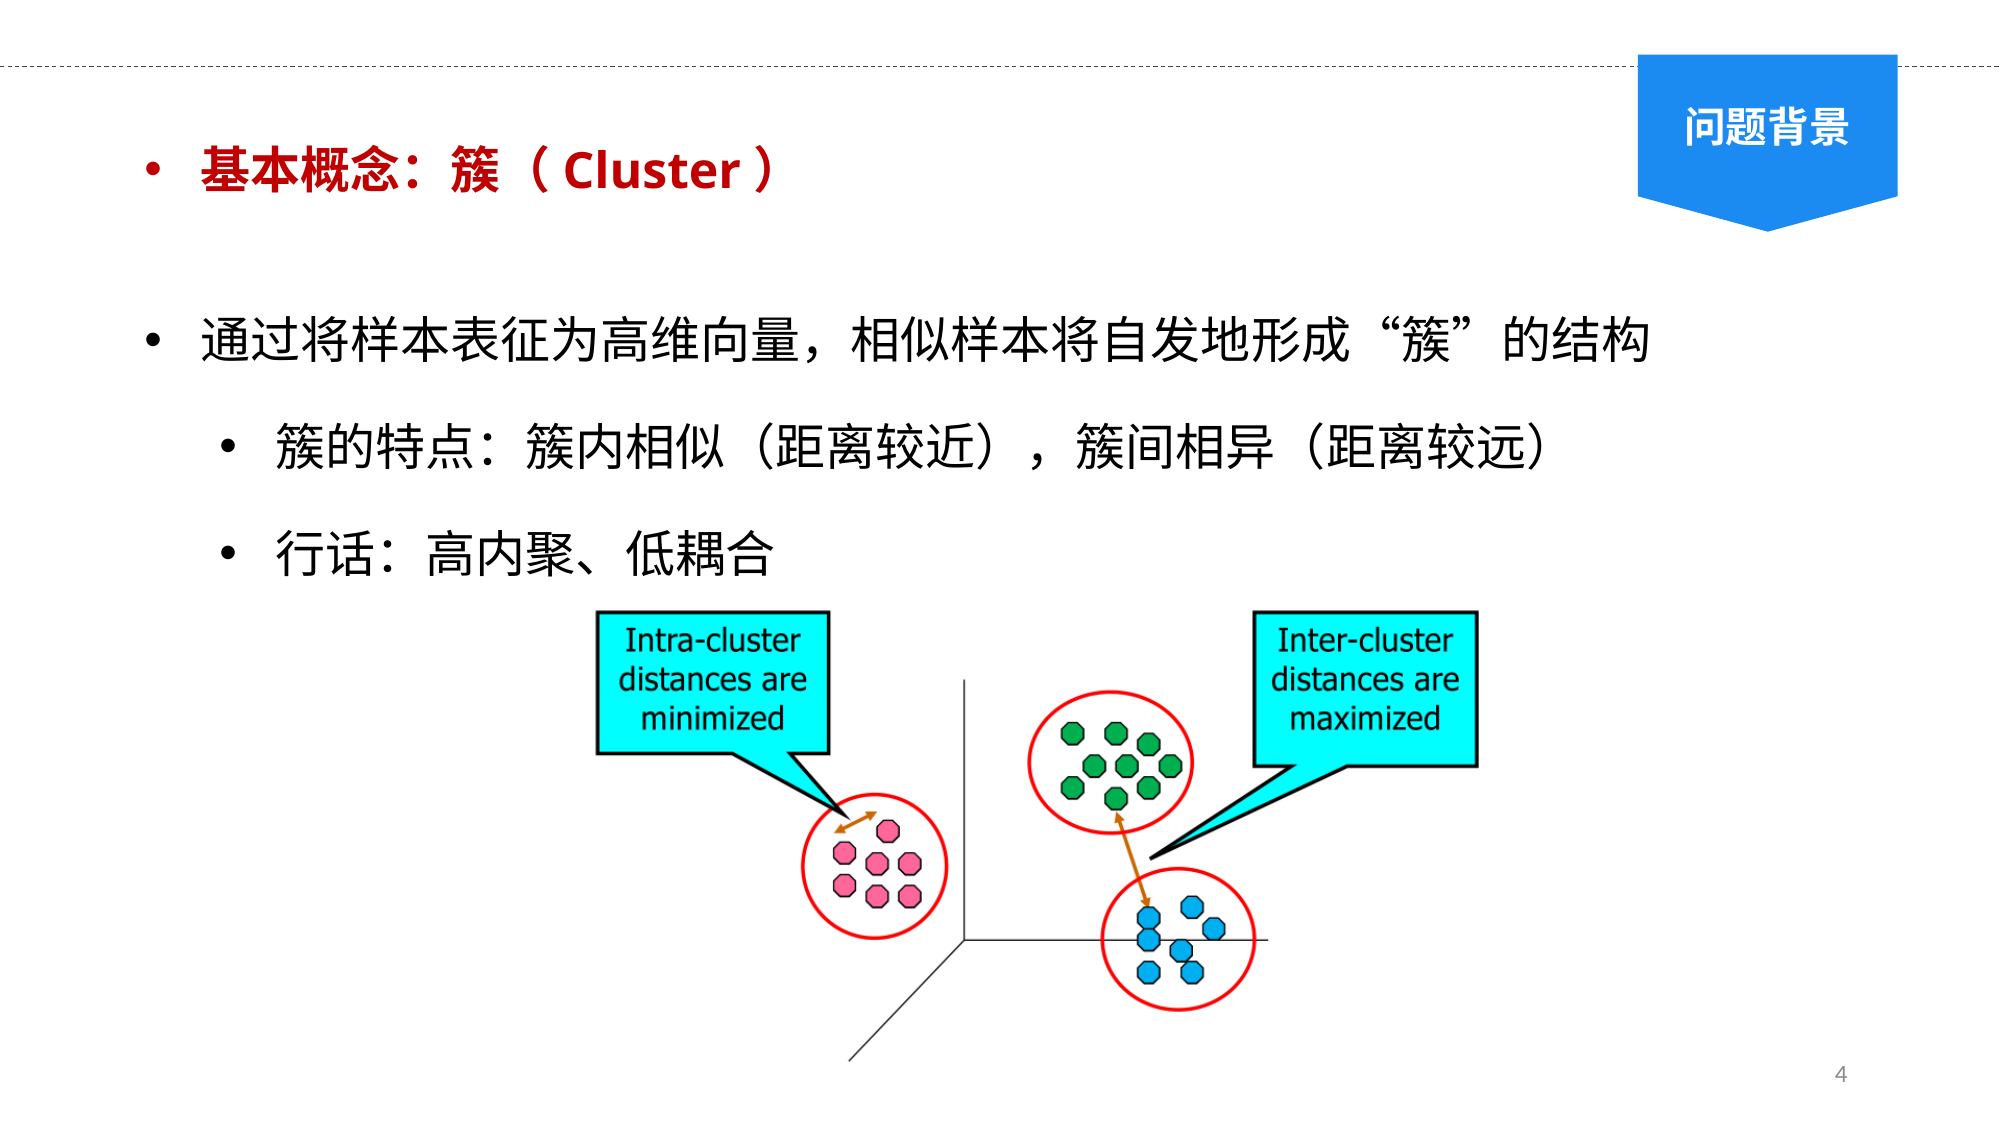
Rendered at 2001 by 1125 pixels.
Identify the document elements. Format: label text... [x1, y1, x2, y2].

text_box [1636, 53, 1899, 66]
text_box 问题背景 [1669, 93, 1867, 124]
slide_number 4 [1412, 1042, 1863, 1103]
text_box [1636, 67, 1899, 124]
text_box [1669, 206, 1866, 233]
picture [587, 603, 1483, 1066]
text_box 基本概念：簇（Cluster） [54, 124, 1946, 206]
text_box 通过将样本表征为高维向量，相似样本将自发地形成“簇”的结构 簇的特点：簇内相似（距离较近），簇间相异（距离较远） 行话：高内聚、低耦合 [54, 271, 1868, 590]
